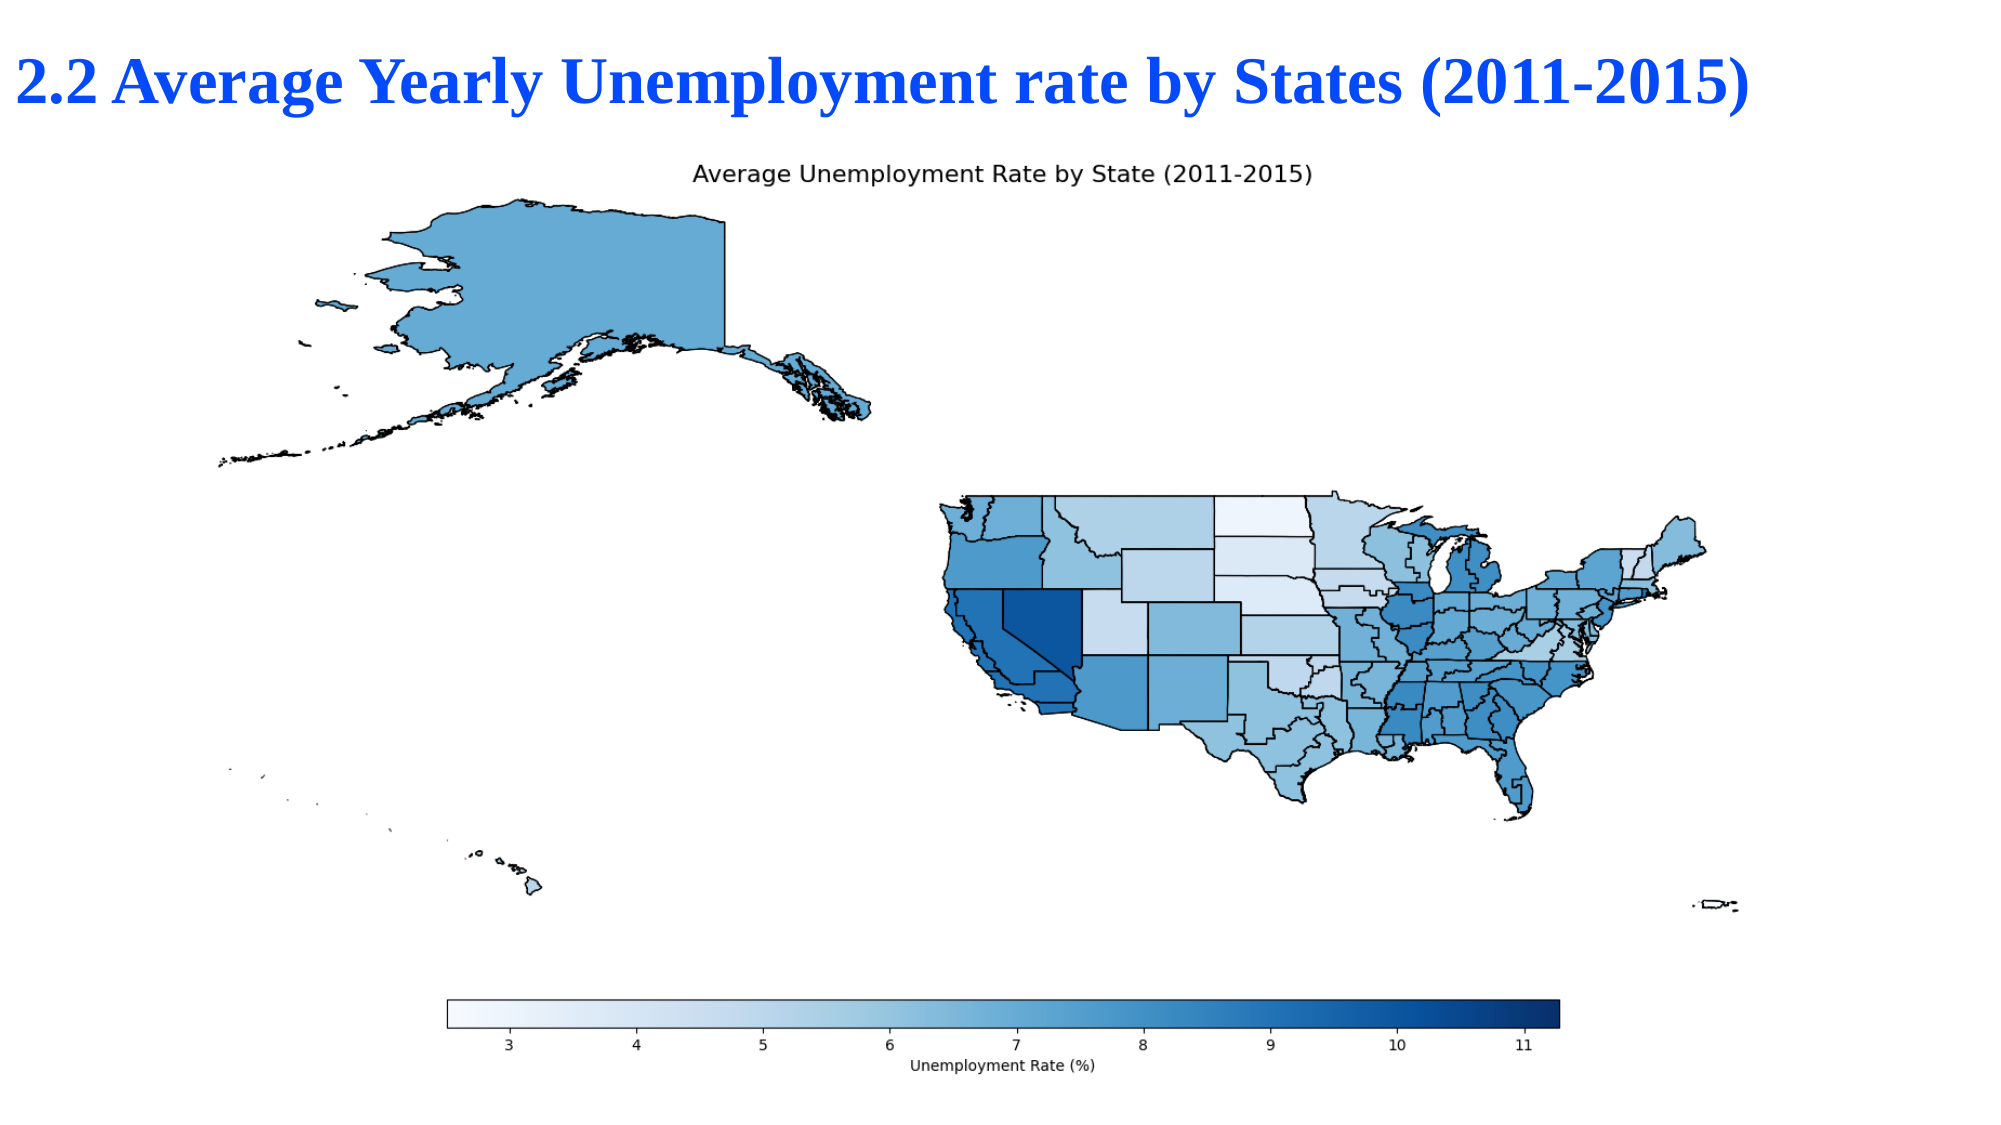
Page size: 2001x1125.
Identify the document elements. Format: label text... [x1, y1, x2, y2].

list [197, 154, 1808, 1085]
title 2.2 Average Yearly Unemployment rate by States (2011-2015) [0, 0, 1772, 119]
